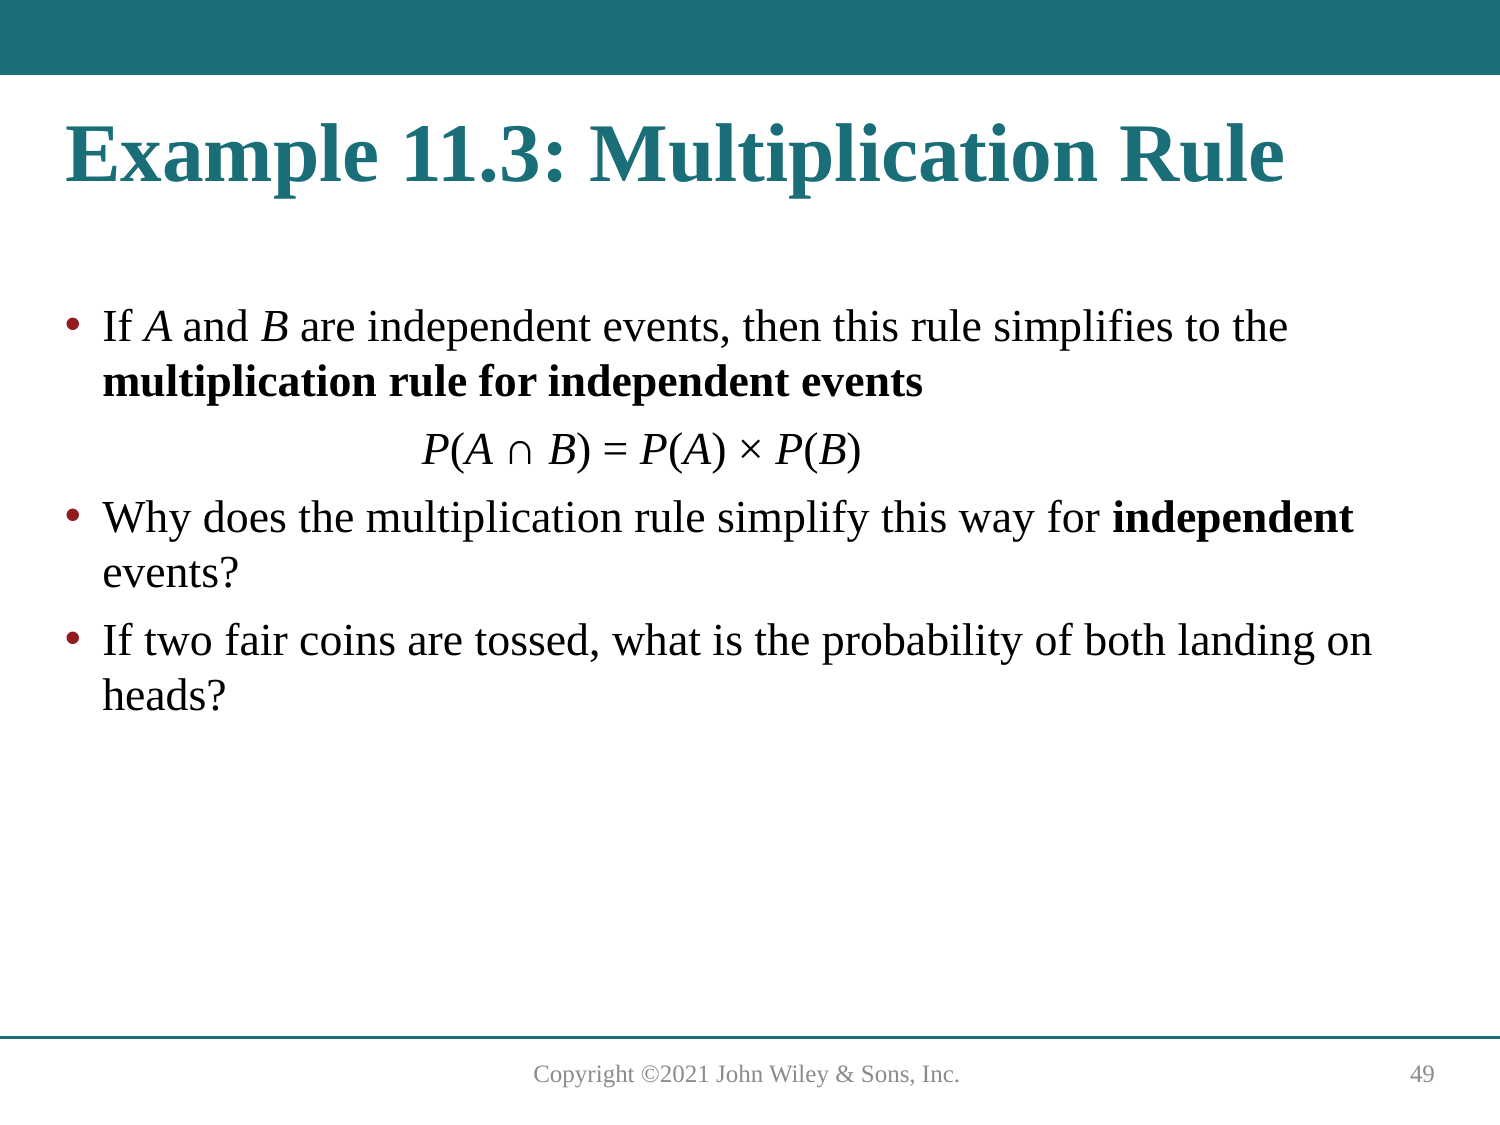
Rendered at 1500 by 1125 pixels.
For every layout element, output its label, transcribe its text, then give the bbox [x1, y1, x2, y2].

list If A and B are independent events, then this rule simplifies to the multiplication rule for independent events P(A ∩ B) = P(A) × P(B) Why does the multiplication rule simplify this way for independent events? If two fair coins are tossed, what is the probability of both landing on heads? [50, 288, 1473, 1031]
title Example 11.3: Multiplication Rule [50, 101, 1450, 288]
